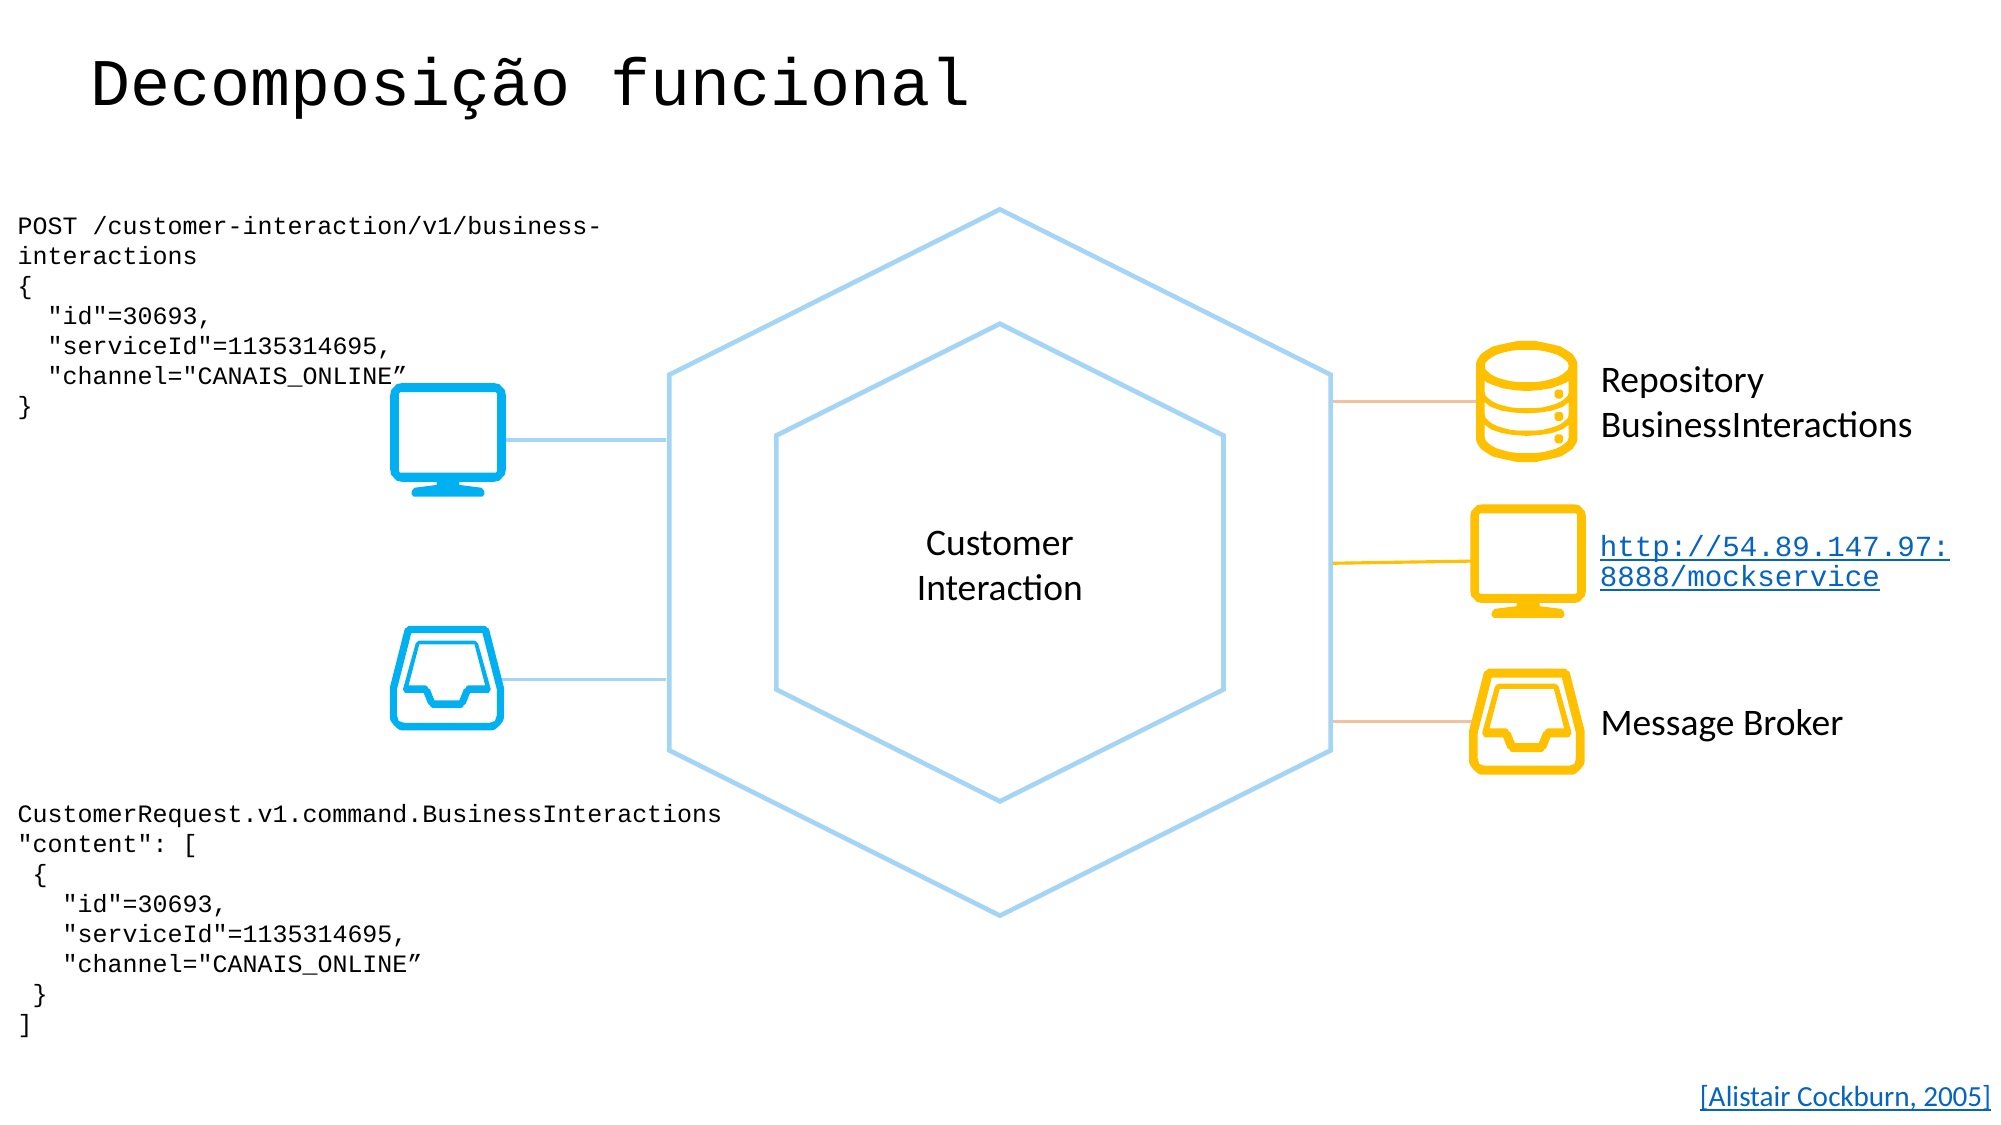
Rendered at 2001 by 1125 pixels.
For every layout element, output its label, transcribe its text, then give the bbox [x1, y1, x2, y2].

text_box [1476, 341, 1577, 462]
text_box [Alistair Cockburn, 2005] [1684, 1070, 2000, 1120]
text_box Decomposição funcional [75, 31, 986, 127]
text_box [1469, 669, 1584, 774]
text_box CustomerRequest.v1.command.BusinessInteractions "content": [ { "id"=30693, "serviceId"=1135314695, "channel="CANAIS_ONLINE” } ] [3, 790, 760, 1045]
text_box [1471, 505, 1586, 618]
text_box Repository BusinessInteractions [1586, 347, 1929, 453]
text_box Message Broker [1585, 690, 1859, 751]
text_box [389, 625, 504, 731]
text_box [669, 209, 1331, 916]
text_box http://54.89.147.97:8888/mockservice [1586, 520, 1970, 571]
text_box POST /customer-interaction/v1/business-interactions { "id"=30693, "serviceId"=1135314695, "channel="CANAIS_ONLINE” } [2, 202, 764, 427]
text_box [391, 383, 506, 496]
